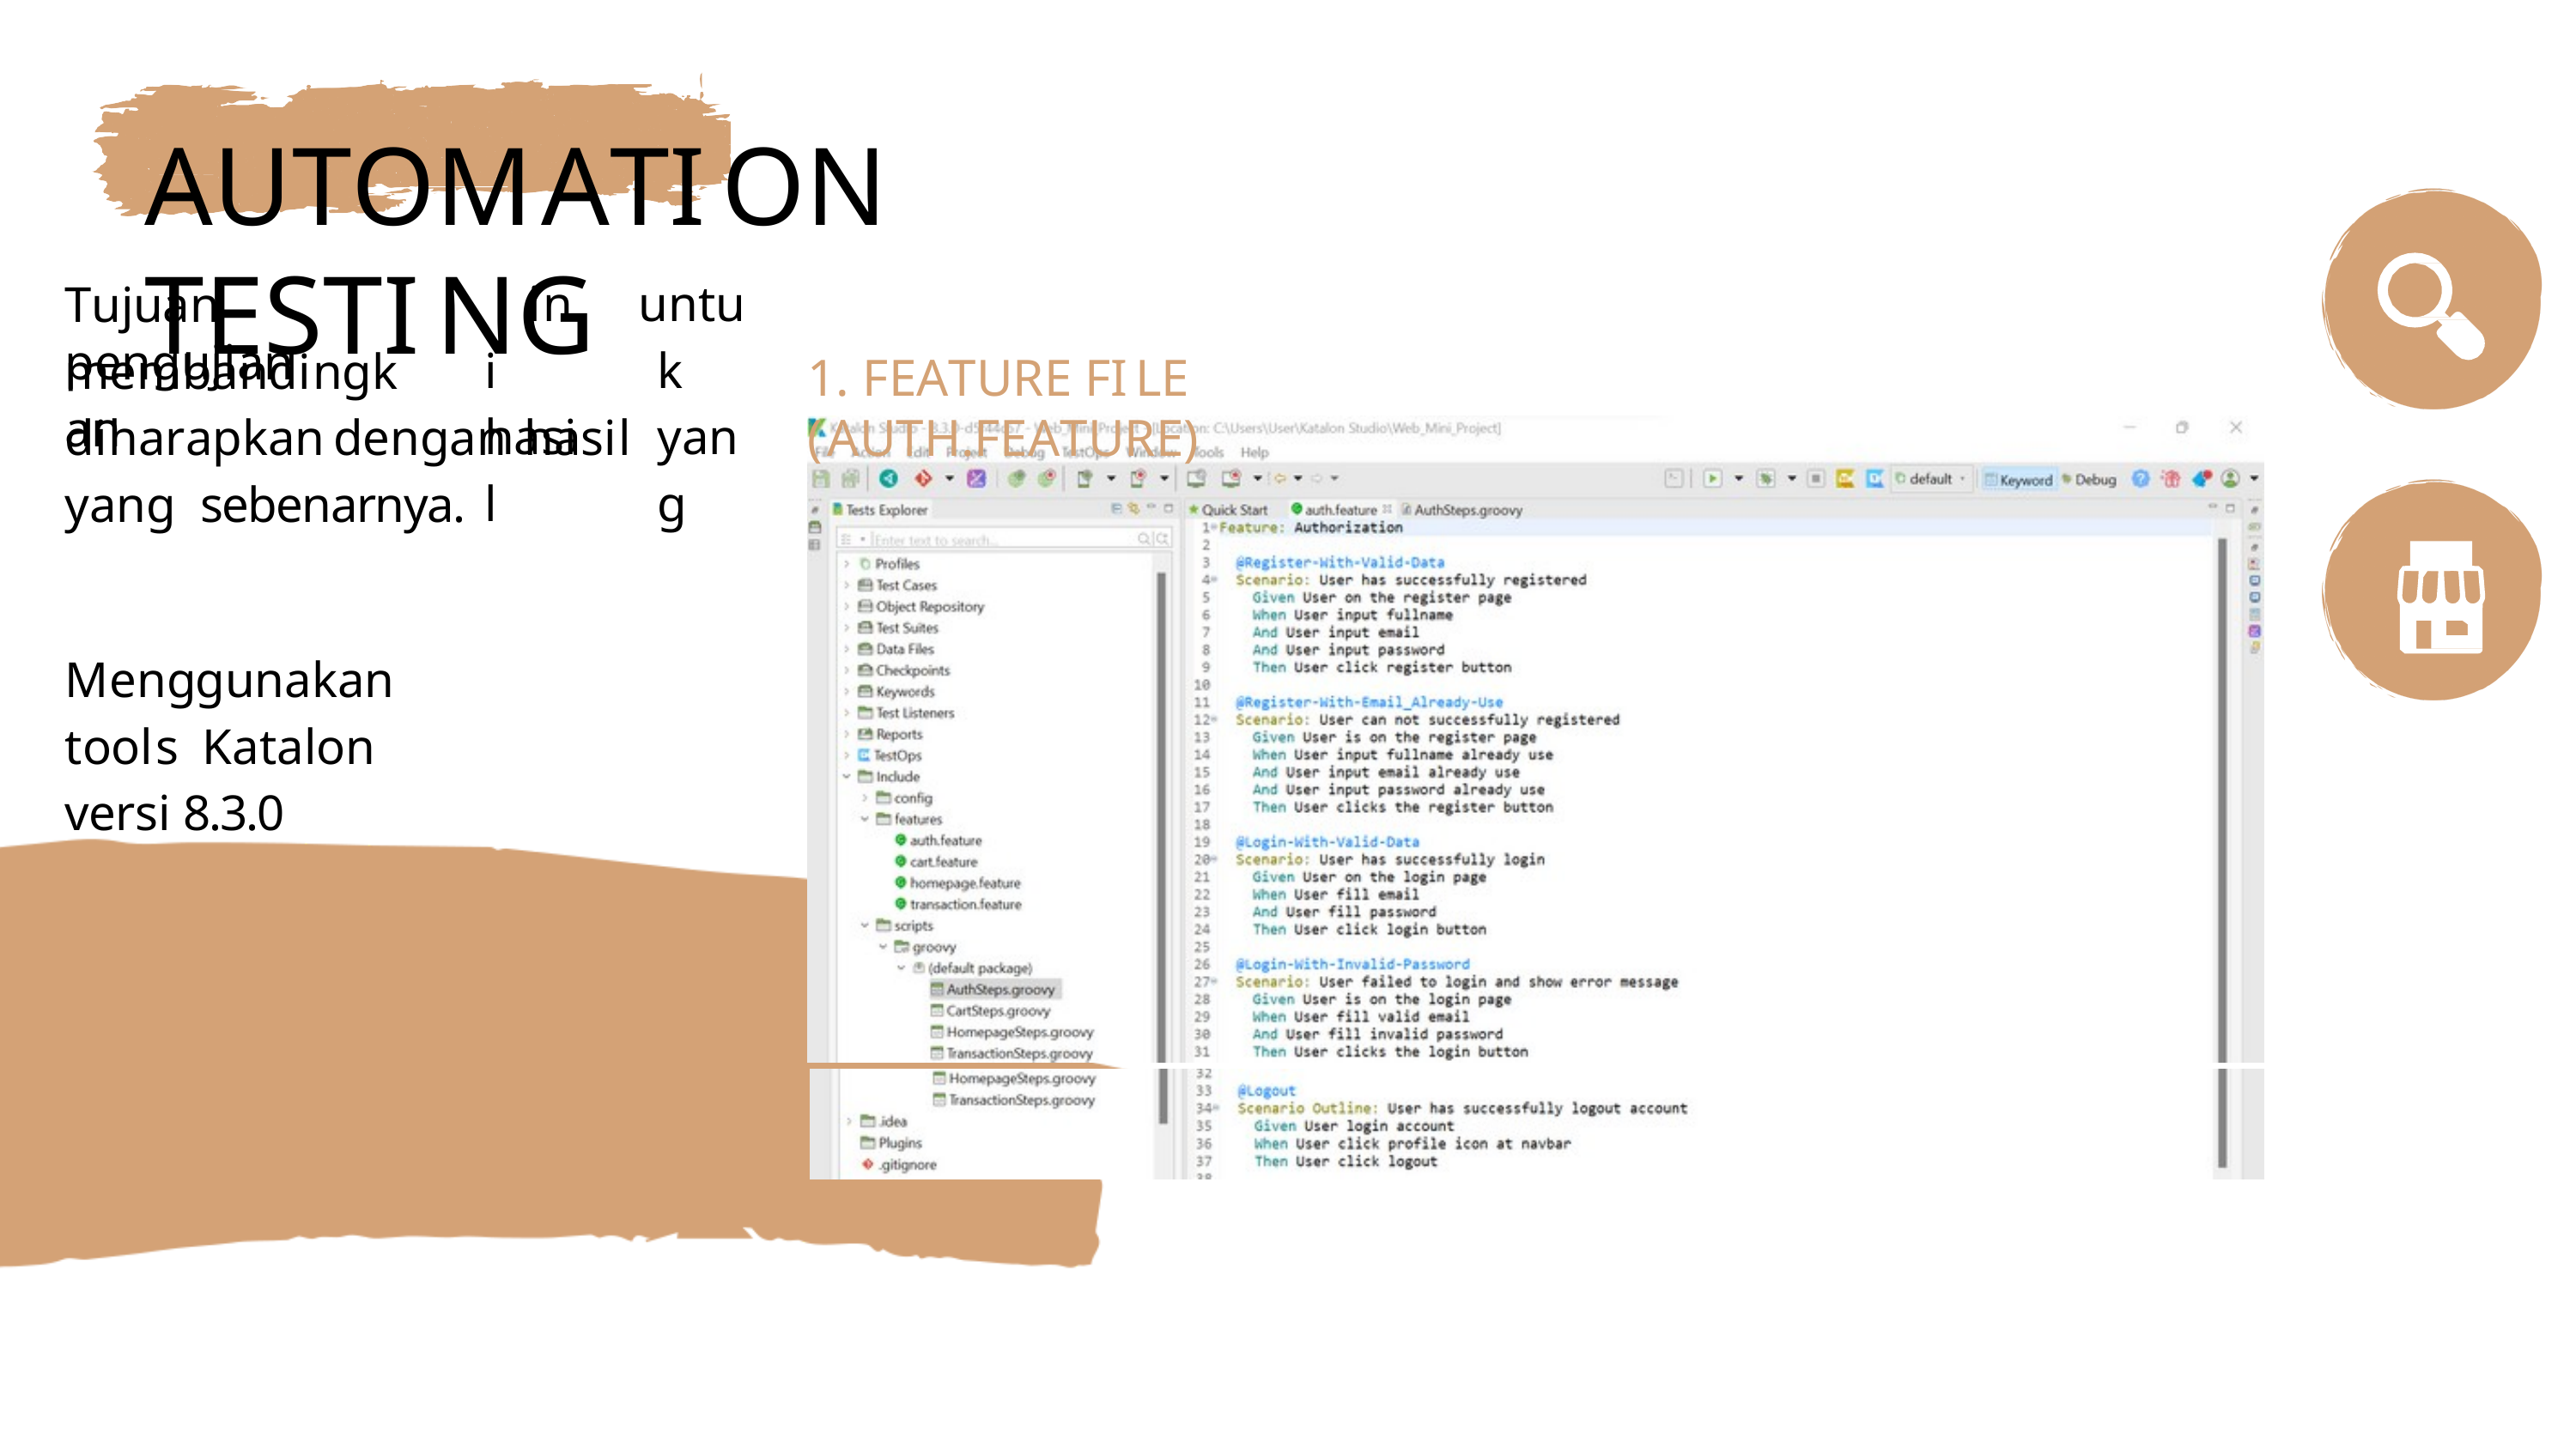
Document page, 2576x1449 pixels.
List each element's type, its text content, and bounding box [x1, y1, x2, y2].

picture [2319, 478, 2543, 700]
text_box untuk yang [636, 263, 759, 397]
picture [2319, 187, 2543, 409]
text_box diharapkan dengan hasil yang sebenarnya. Menggunakan tools Katalon versi 8.3.0 [63, 397, 759, 835]
picture [0, 415, 2264, 1288]
text_box 1. FEATURE FILE (AUTH.FEATURE) [805, 344, 1522, 417]
text_box membandingkan [63, 338, 411, 397]
text_box ini hasil [483, 263, 584, 397]
text_box Tujuan pengujian [63, 271, 472, 390]
picture [91, 72, 731, 216]
title AUTOMATION TESTING [143, 116, 1245, 376]
